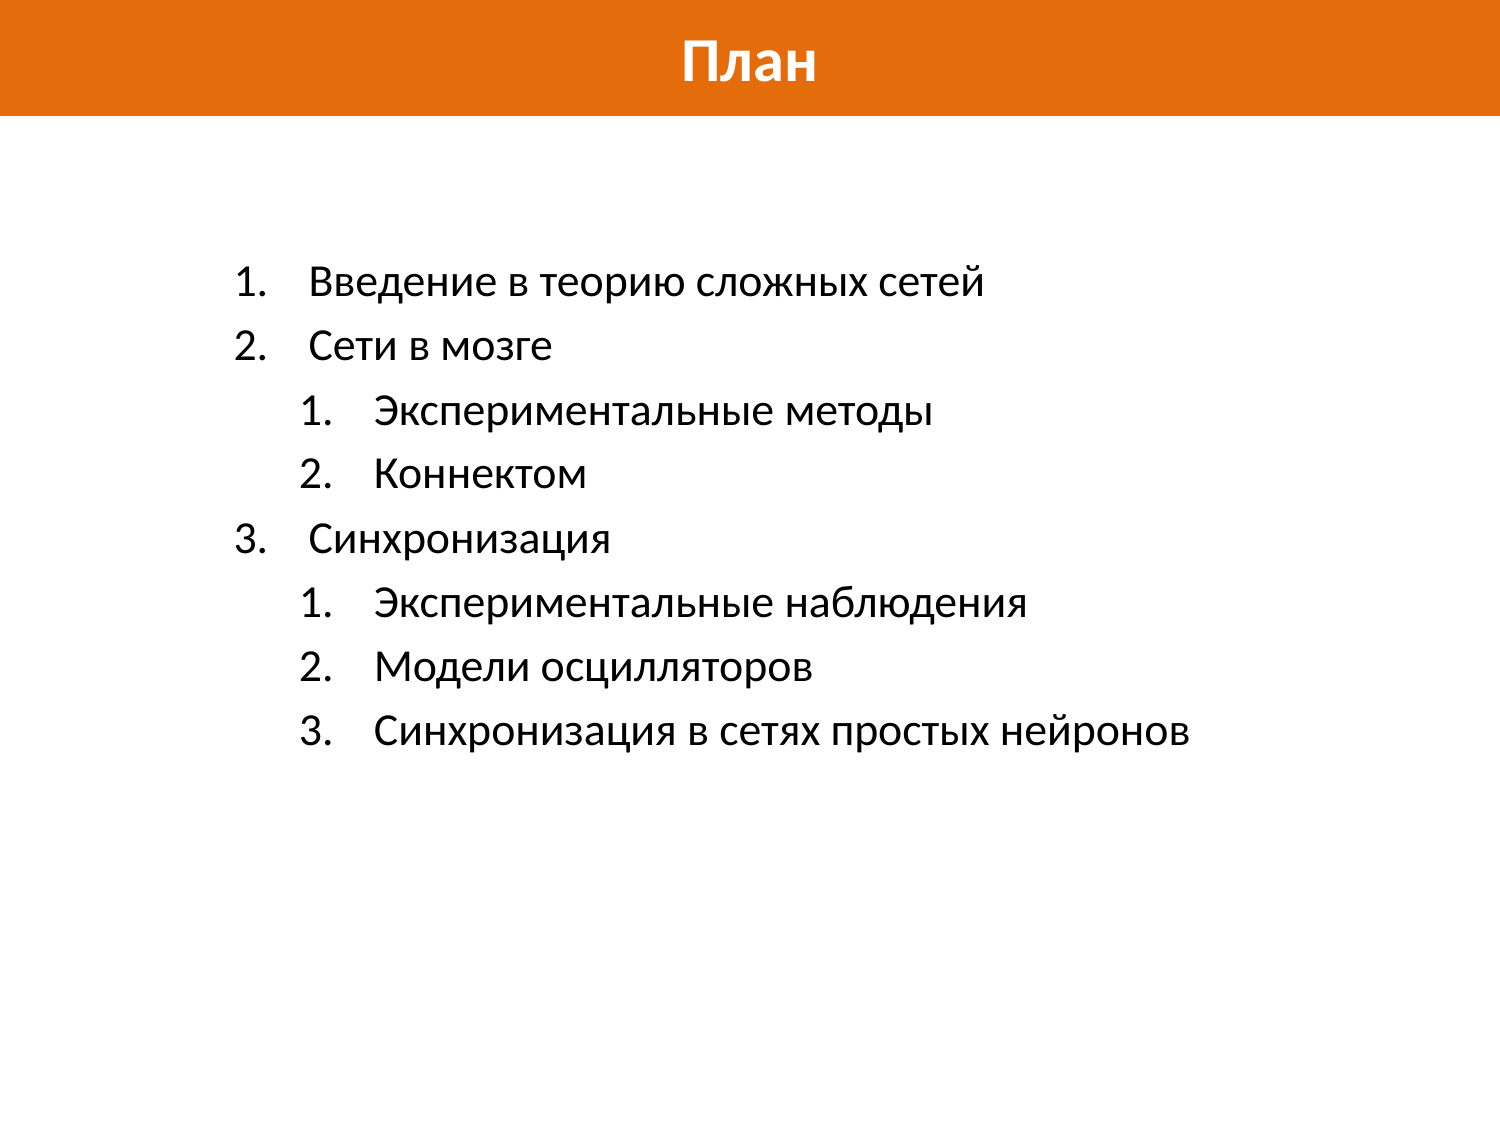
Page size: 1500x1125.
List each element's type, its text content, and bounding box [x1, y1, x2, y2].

list Введение в теорию сложных сетей Сети в мозге Экспериментальные методы Коннектом Синхронизация Экспериментальные наблюдения Модели осцилляторов Синхронизация в сетях простых нейронов [218, 243, 1388, 929]
title План [0, 0, 1500, 116]
